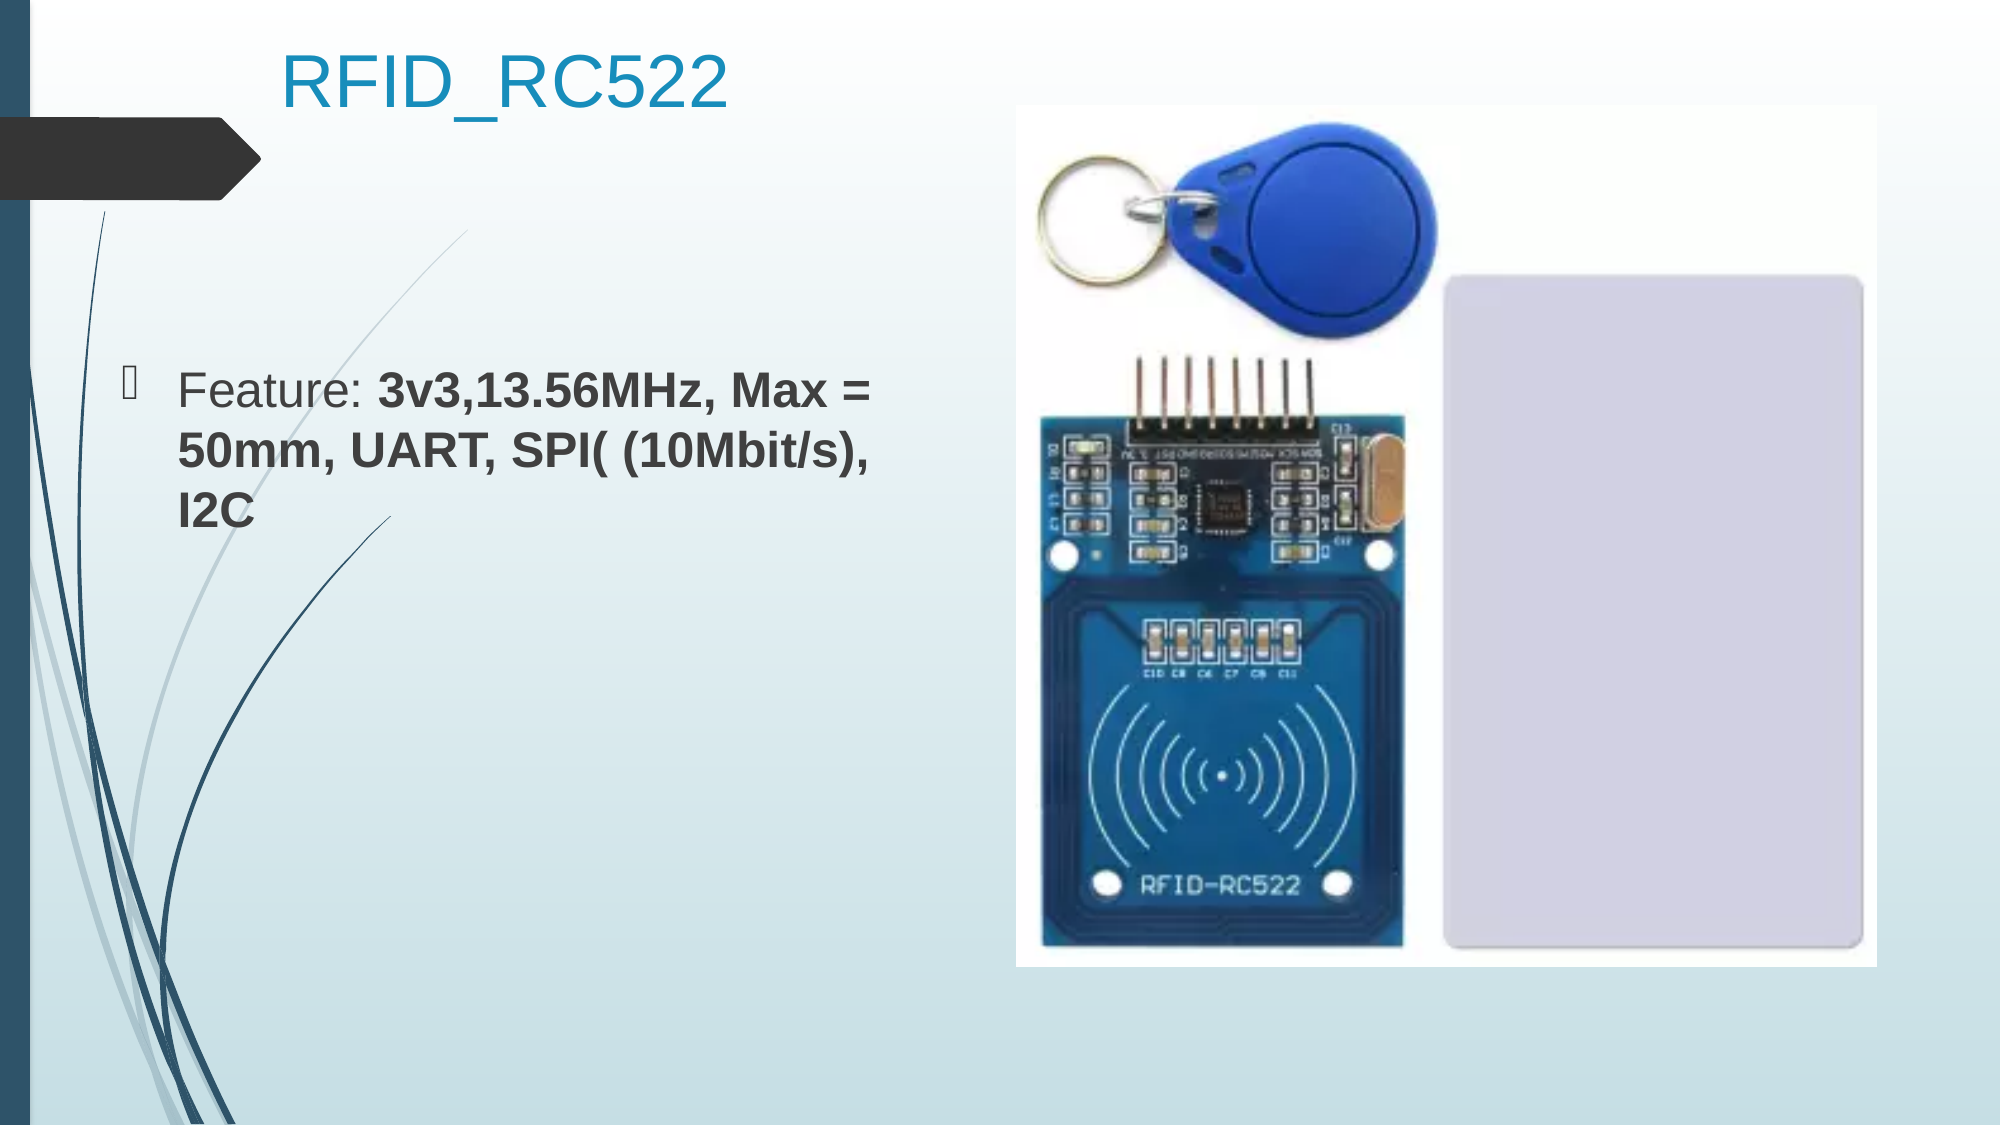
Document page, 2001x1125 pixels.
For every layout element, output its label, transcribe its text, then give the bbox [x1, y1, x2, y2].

picture [1015, 105, 1878, 967]
list Feature: 3v3,13.56MHz, Max = 50mm, UART, SPI( (10Mbit/s), I2C [106, 350, 947, 967]
title RFID_RC522 [265, 25, 1106, 233]
